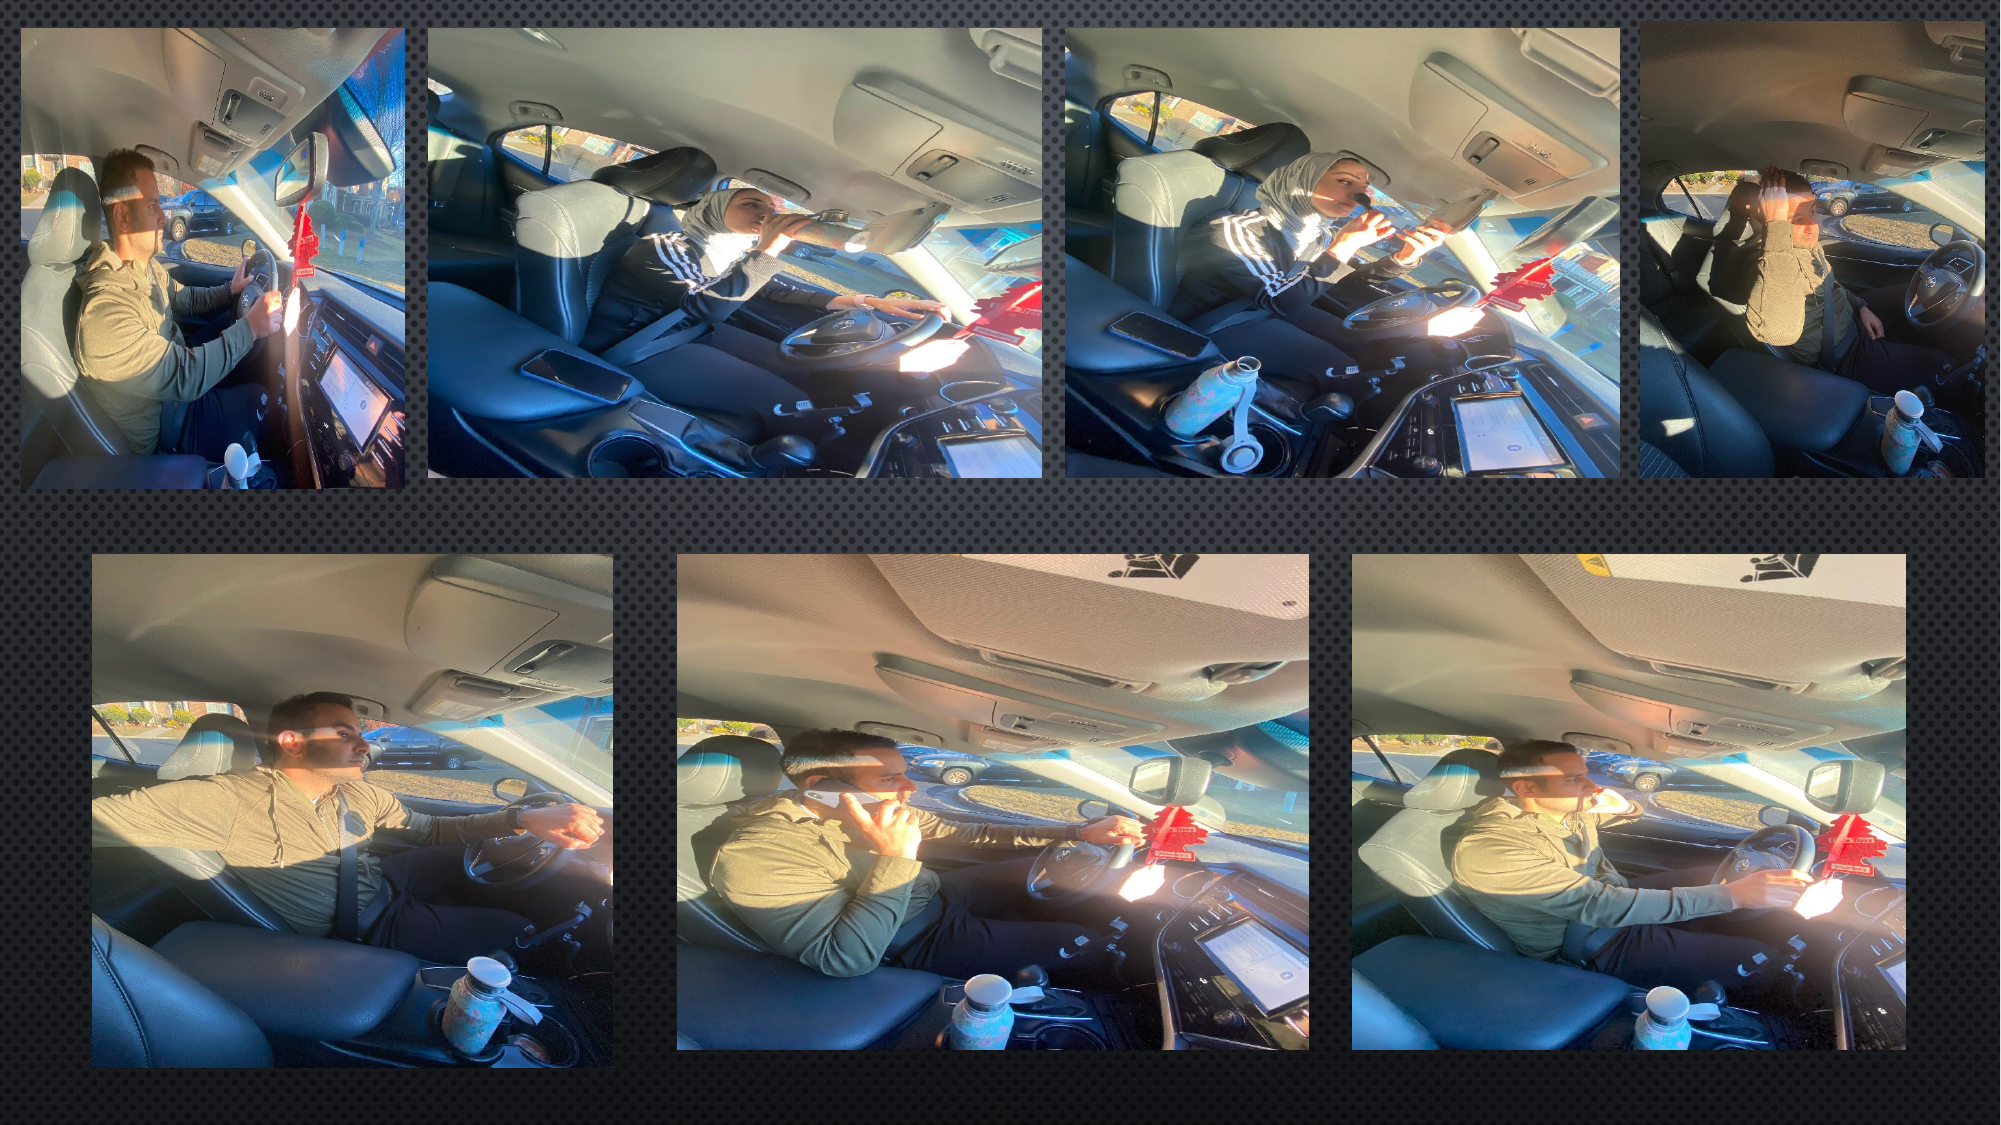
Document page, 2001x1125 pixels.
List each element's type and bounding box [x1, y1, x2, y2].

picture [92, 553, 613, 1068]
picture [21, 28, 405, 489]
picture [1352, 553, 1906, 1051]
picture [428, 28, 1042, 478]
picture [1065, 28, 1621, 478]
picture [1640, 21, 1985, 478]
picture [676, 553, 1309, 1051]
